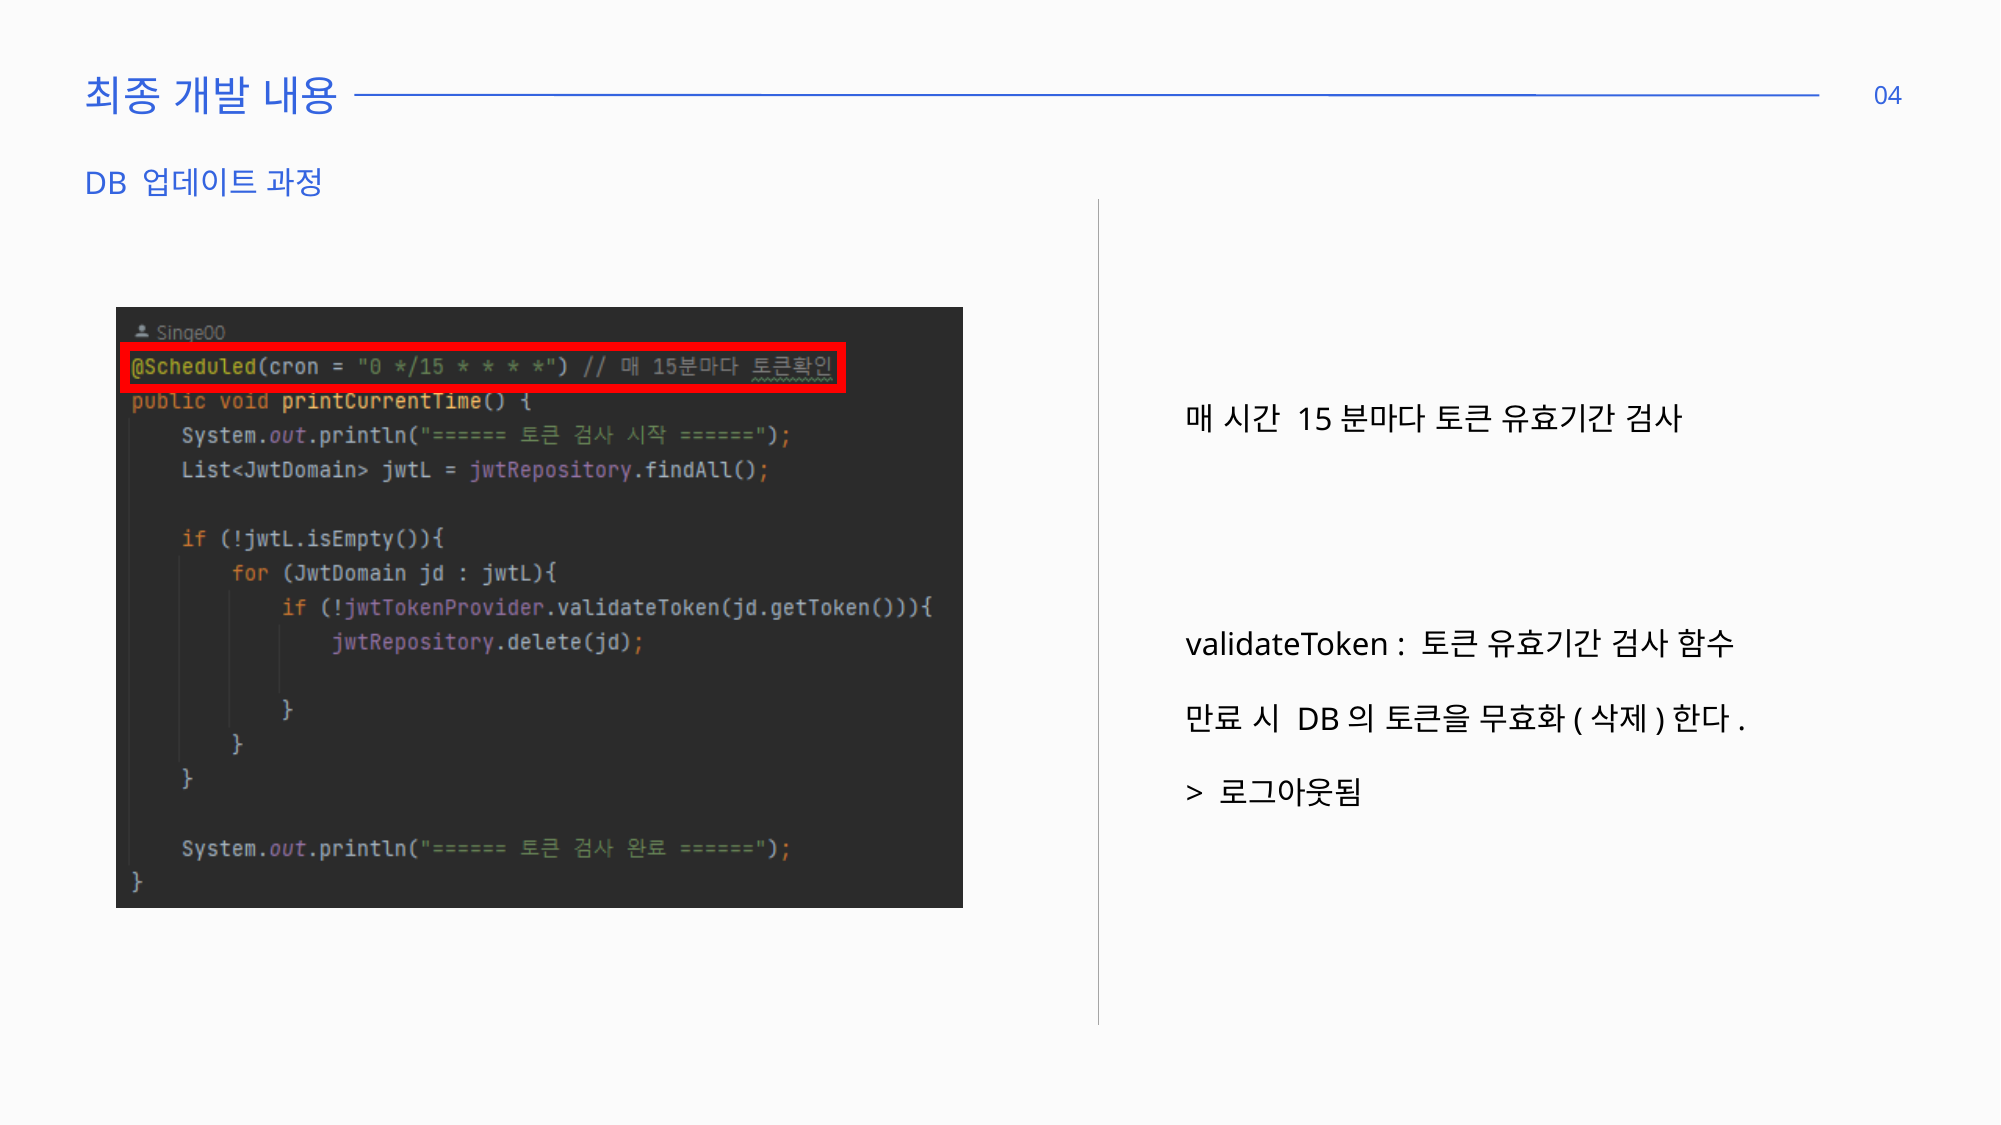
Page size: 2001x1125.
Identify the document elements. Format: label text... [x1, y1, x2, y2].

picture [116, 307, 963, 909]
text_box 04 [1858, 72, 1918, 118]
text_box DB 업데이트 과정 [69, 118, 340, 208]
text_box 최종 개발 내용 [70, 62, 355, 128]
text_box 매 시간 15분마다 토큰 유효기간 검사 validateToken : 토큰 유효기간 검사 함수 만료 시 DB의 토큰을 무효화(삭제)한다. > 로그아웃됨 [1171, 354, 1876, 819]
